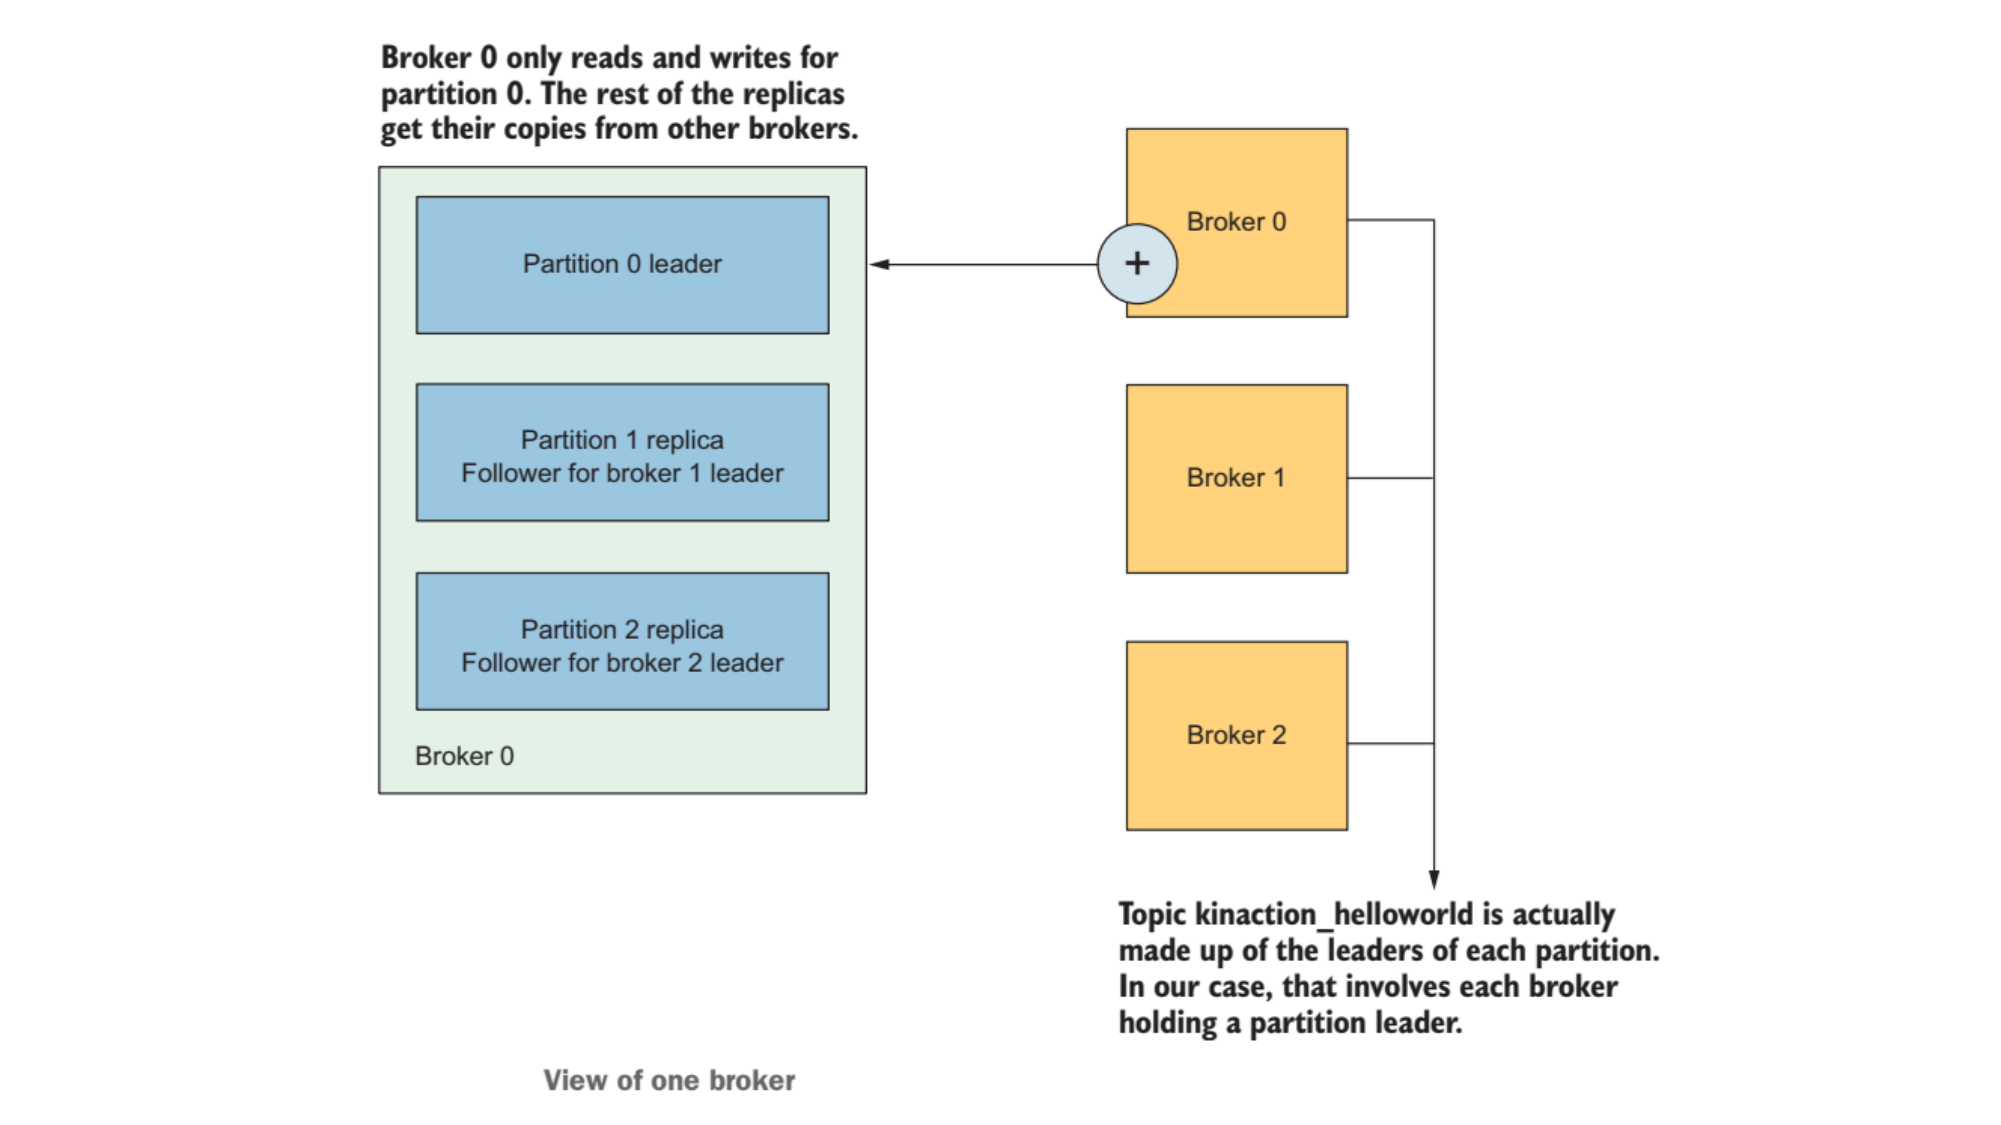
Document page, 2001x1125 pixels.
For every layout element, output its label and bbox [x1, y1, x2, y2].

picture [321, 0, 1679, 1125]
